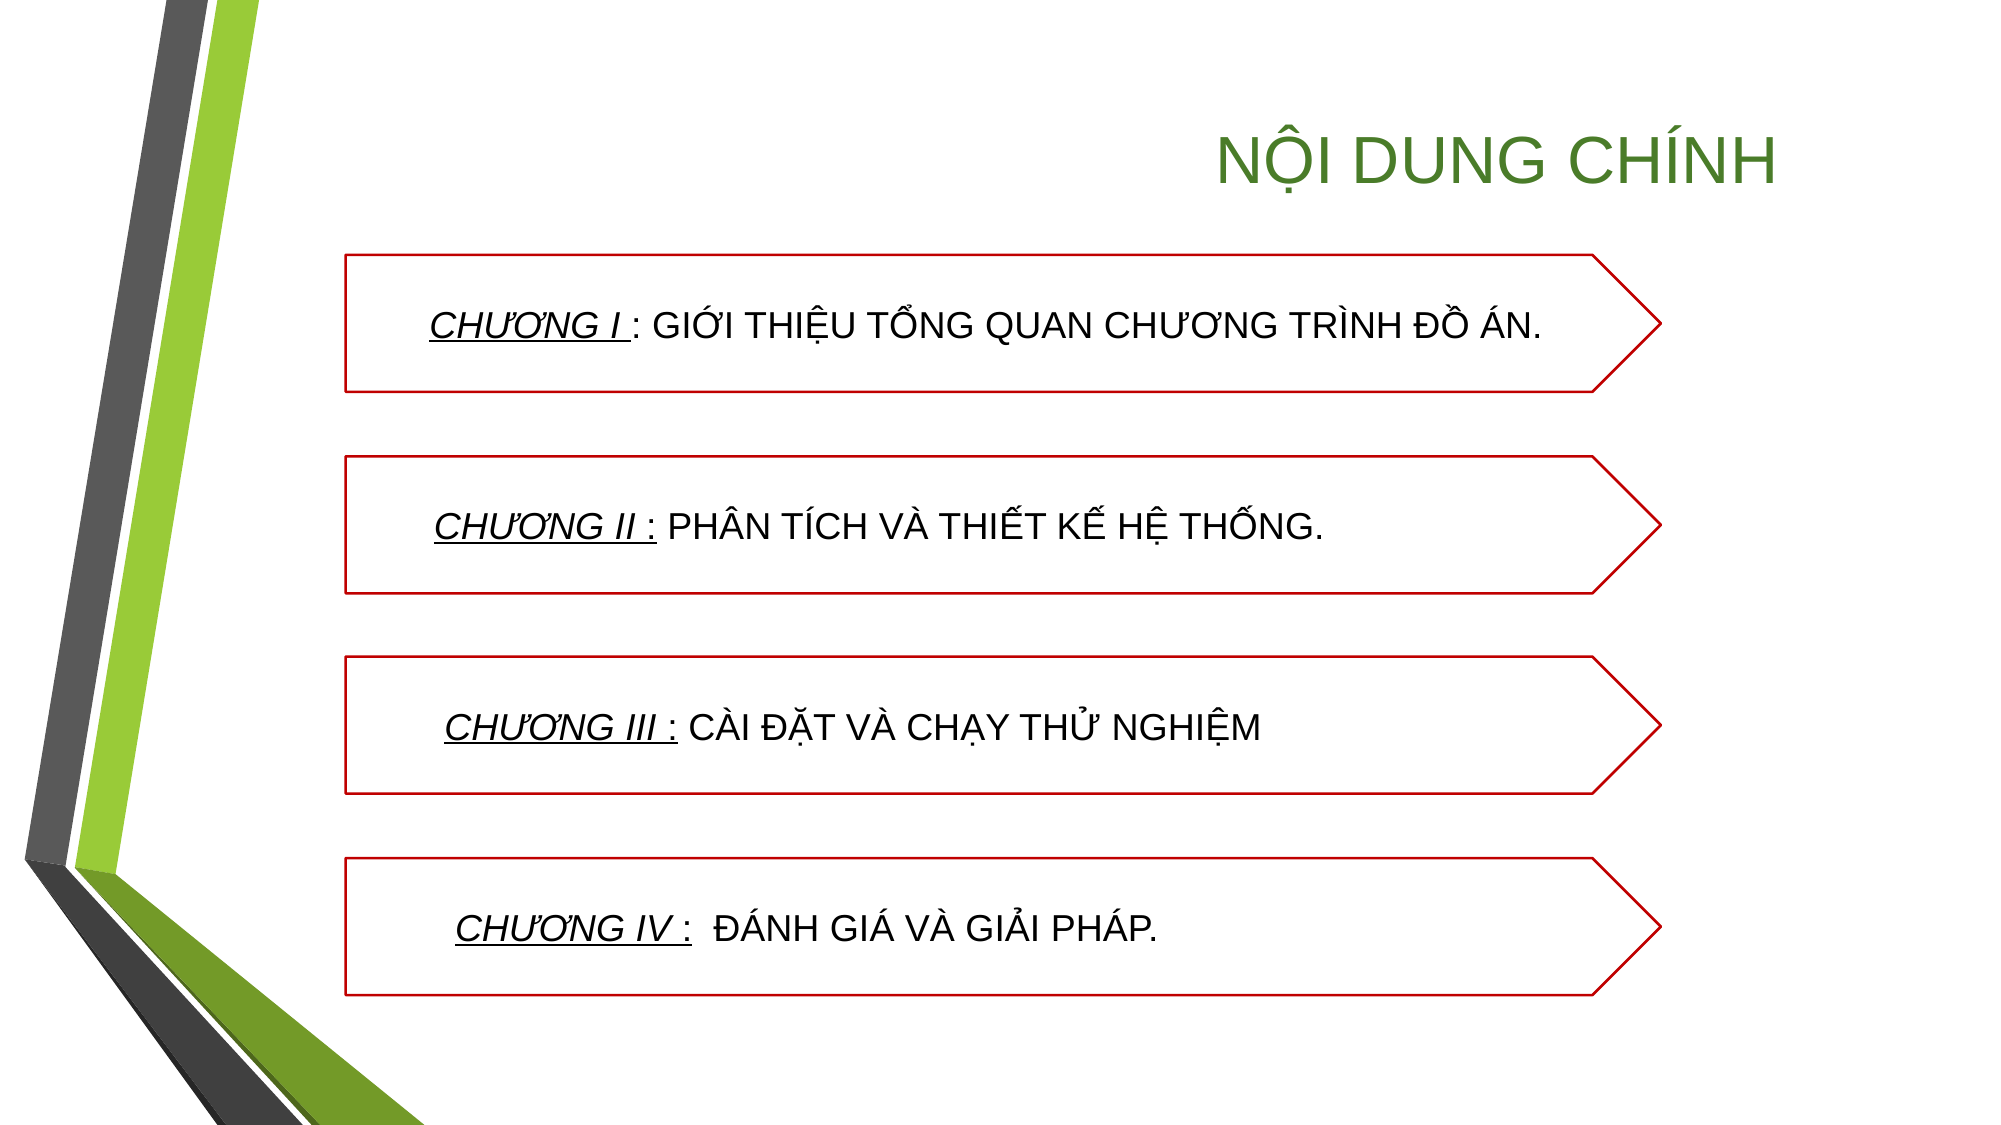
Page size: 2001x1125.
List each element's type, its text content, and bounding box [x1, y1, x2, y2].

text_box CHƯƠNG II : PHÂN TÍCH VÀ THIẾT KẾ HỆ THỐNG. [344, 455, 1662, 595]
title NỘI DUNG CHÍNH [1098, 96, 1915, 217]
text_box CHƯƠNG IV : ĐÁNH GIÁ VÀ GIẢI PHÁP. [344, 856, 1662, 997]
text_box CHƯƠNG I : GIỚI THIỆU TỔNG QUAN CHƯƠNG TRÌNH ĐỒ ÁN. [344, 253, 1662, 394]
text_box CHƯƠNG III : CÀI ĐẶT VÀ CHẠY THỬ NGHIỆM [344, 655, 1662, 795]
